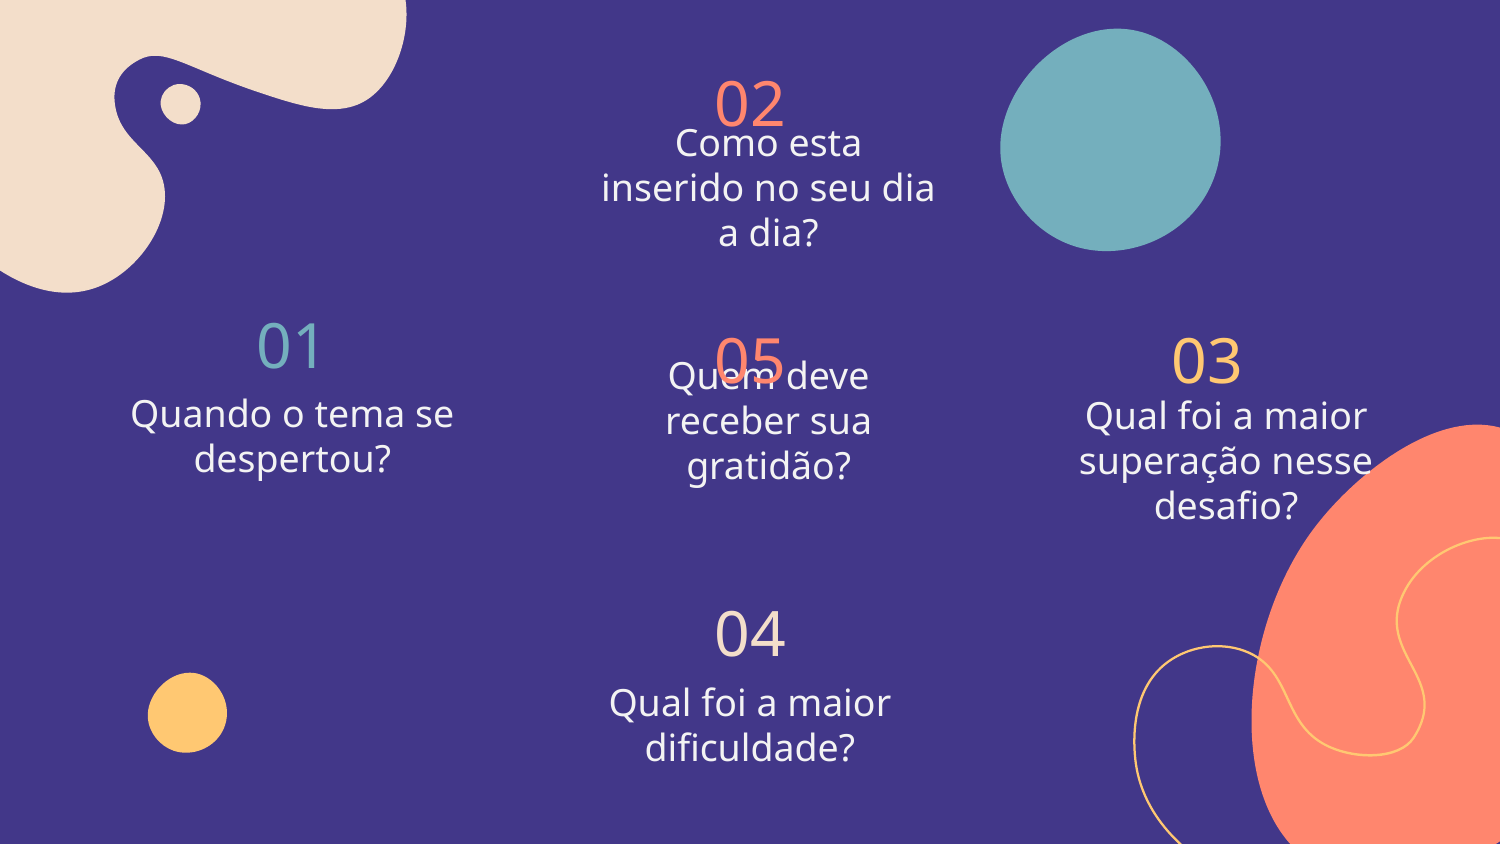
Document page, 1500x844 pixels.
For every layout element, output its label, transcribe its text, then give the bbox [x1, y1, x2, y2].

title 04 [565, 584, 935, 679]
title Como esta inserido no seu dia a dia? [583, 132, 954, 270]
title Qual foi a maior dificuldade? [565, 679, 935, 784]
title Qual foi a maior superação nesse desafio? [1059, 407, 1393, 543]
title Quando o tema se despertou? [107, 391, 478, 496]
title 01 [107, 295, 478, 391]
text_box Quem deve receber sua gratidão? [583, 365, 954, 502]
title 02 [565, 53, 935, 149]
title 03 [1022, 311, 1393, 407]
text_box 05 [565, 311, 935, 407]
